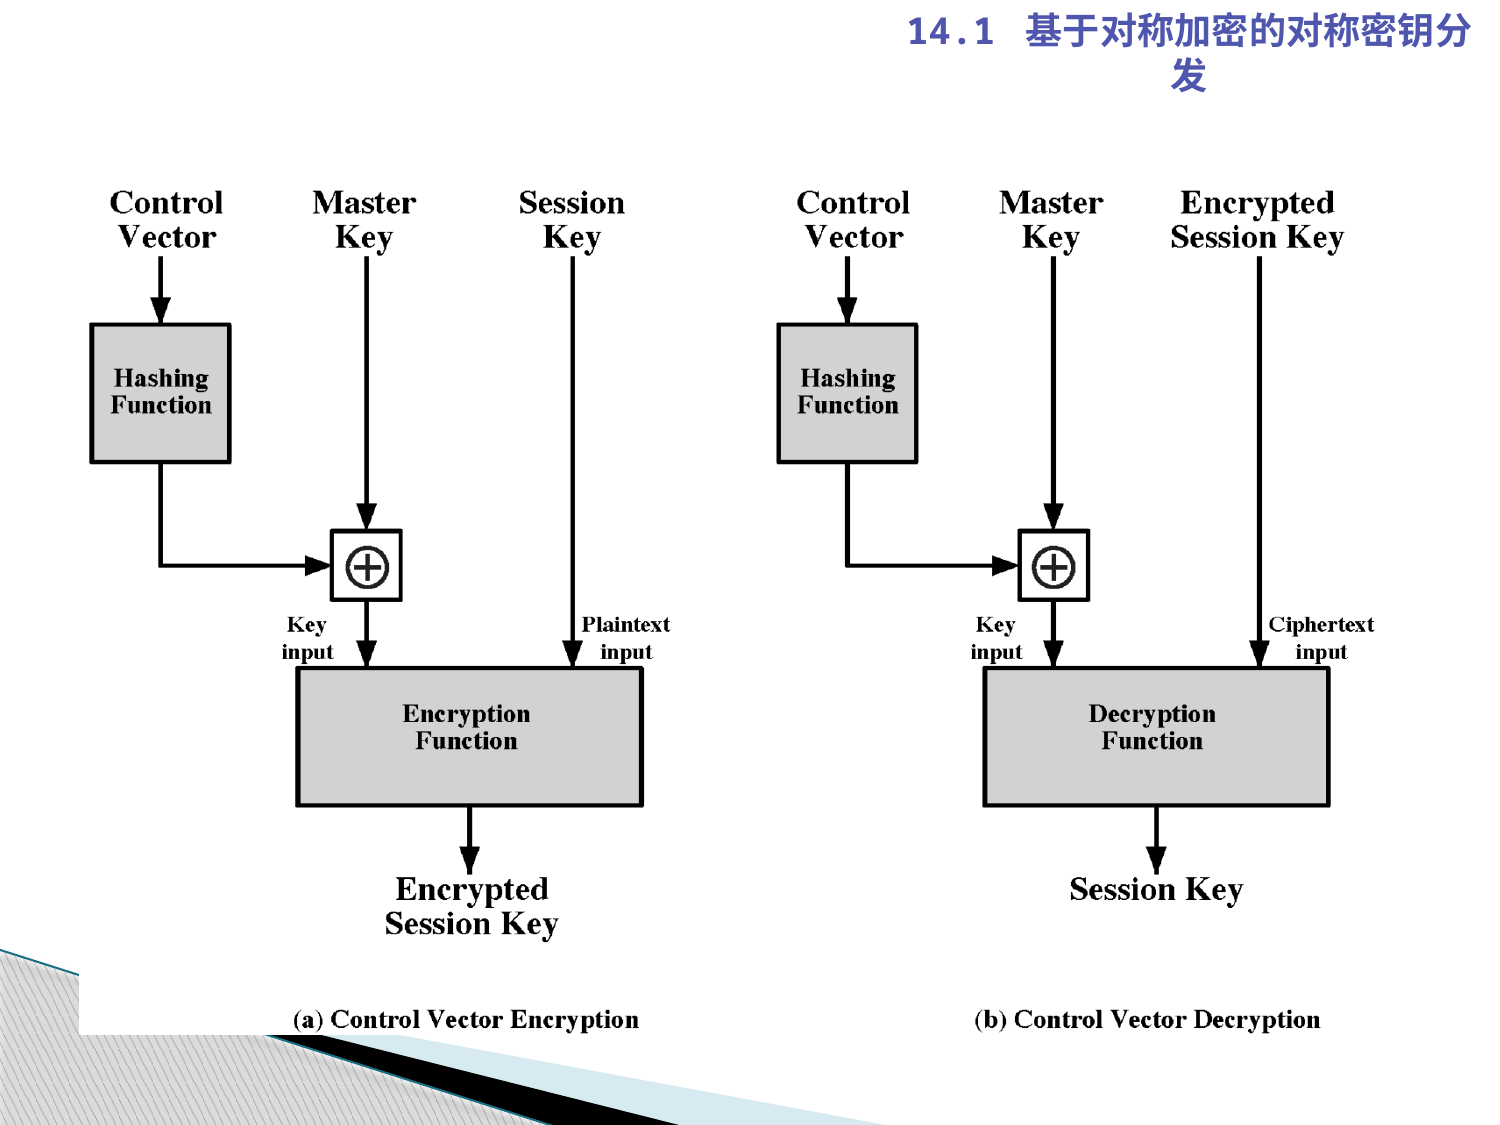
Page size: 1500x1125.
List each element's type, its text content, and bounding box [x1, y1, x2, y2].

text_box 14.1 基于对称加密的对称密钥分发 [879, 0, 1499, 104]
text_box [76, 122, 1427, 1035]
picture [79, 173, 1384, 1036]
